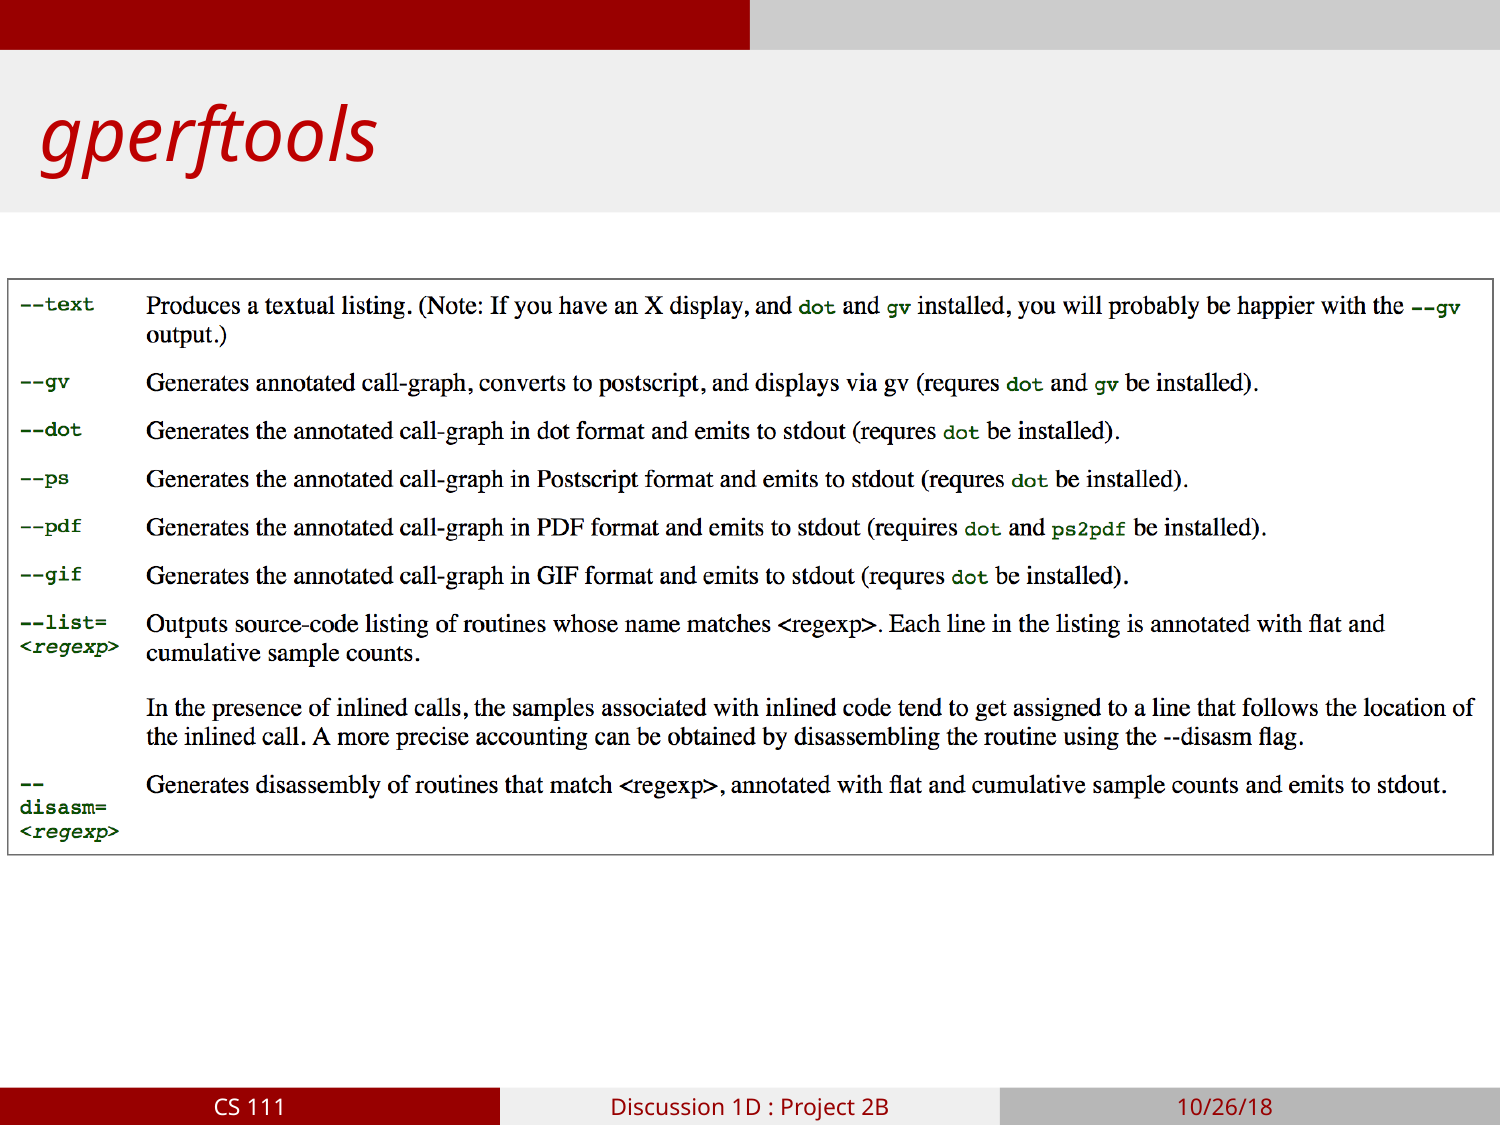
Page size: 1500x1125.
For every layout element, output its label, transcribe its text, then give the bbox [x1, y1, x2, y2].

picture [0, 265, 1500, 860]
title gperftools [24, 50, 1475, 213]
